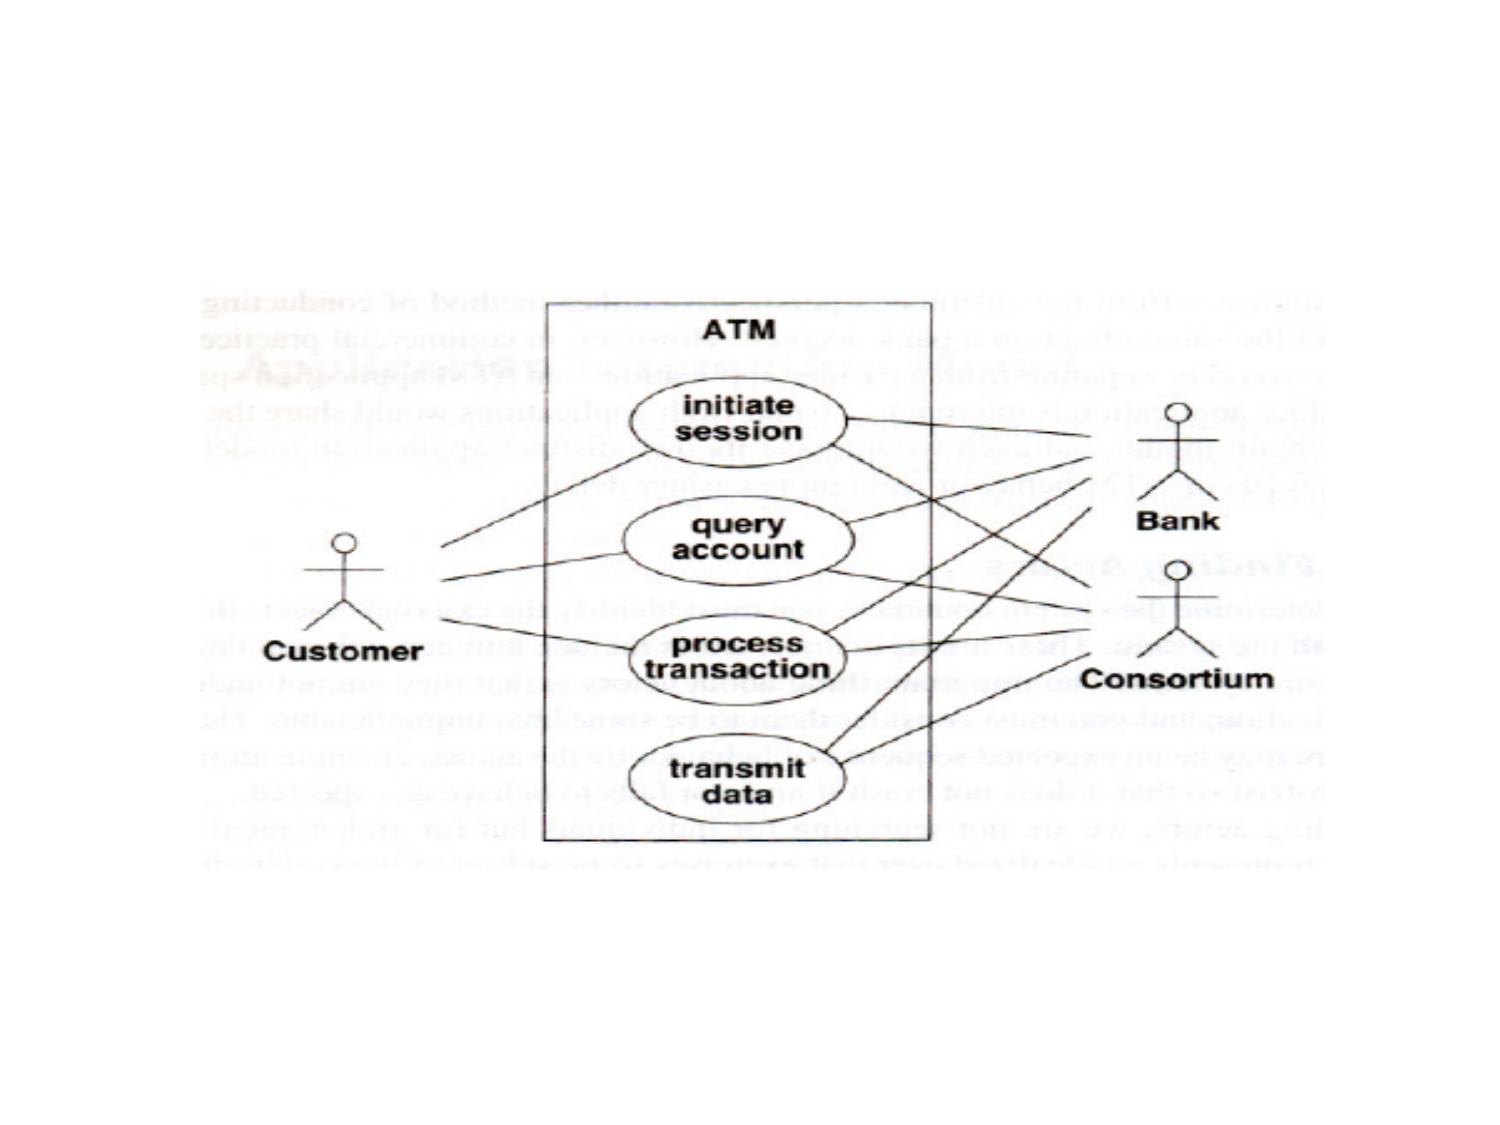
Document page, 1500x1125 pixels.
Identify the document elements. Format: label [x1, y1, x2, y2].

list [199, 287, 1326, 870]
